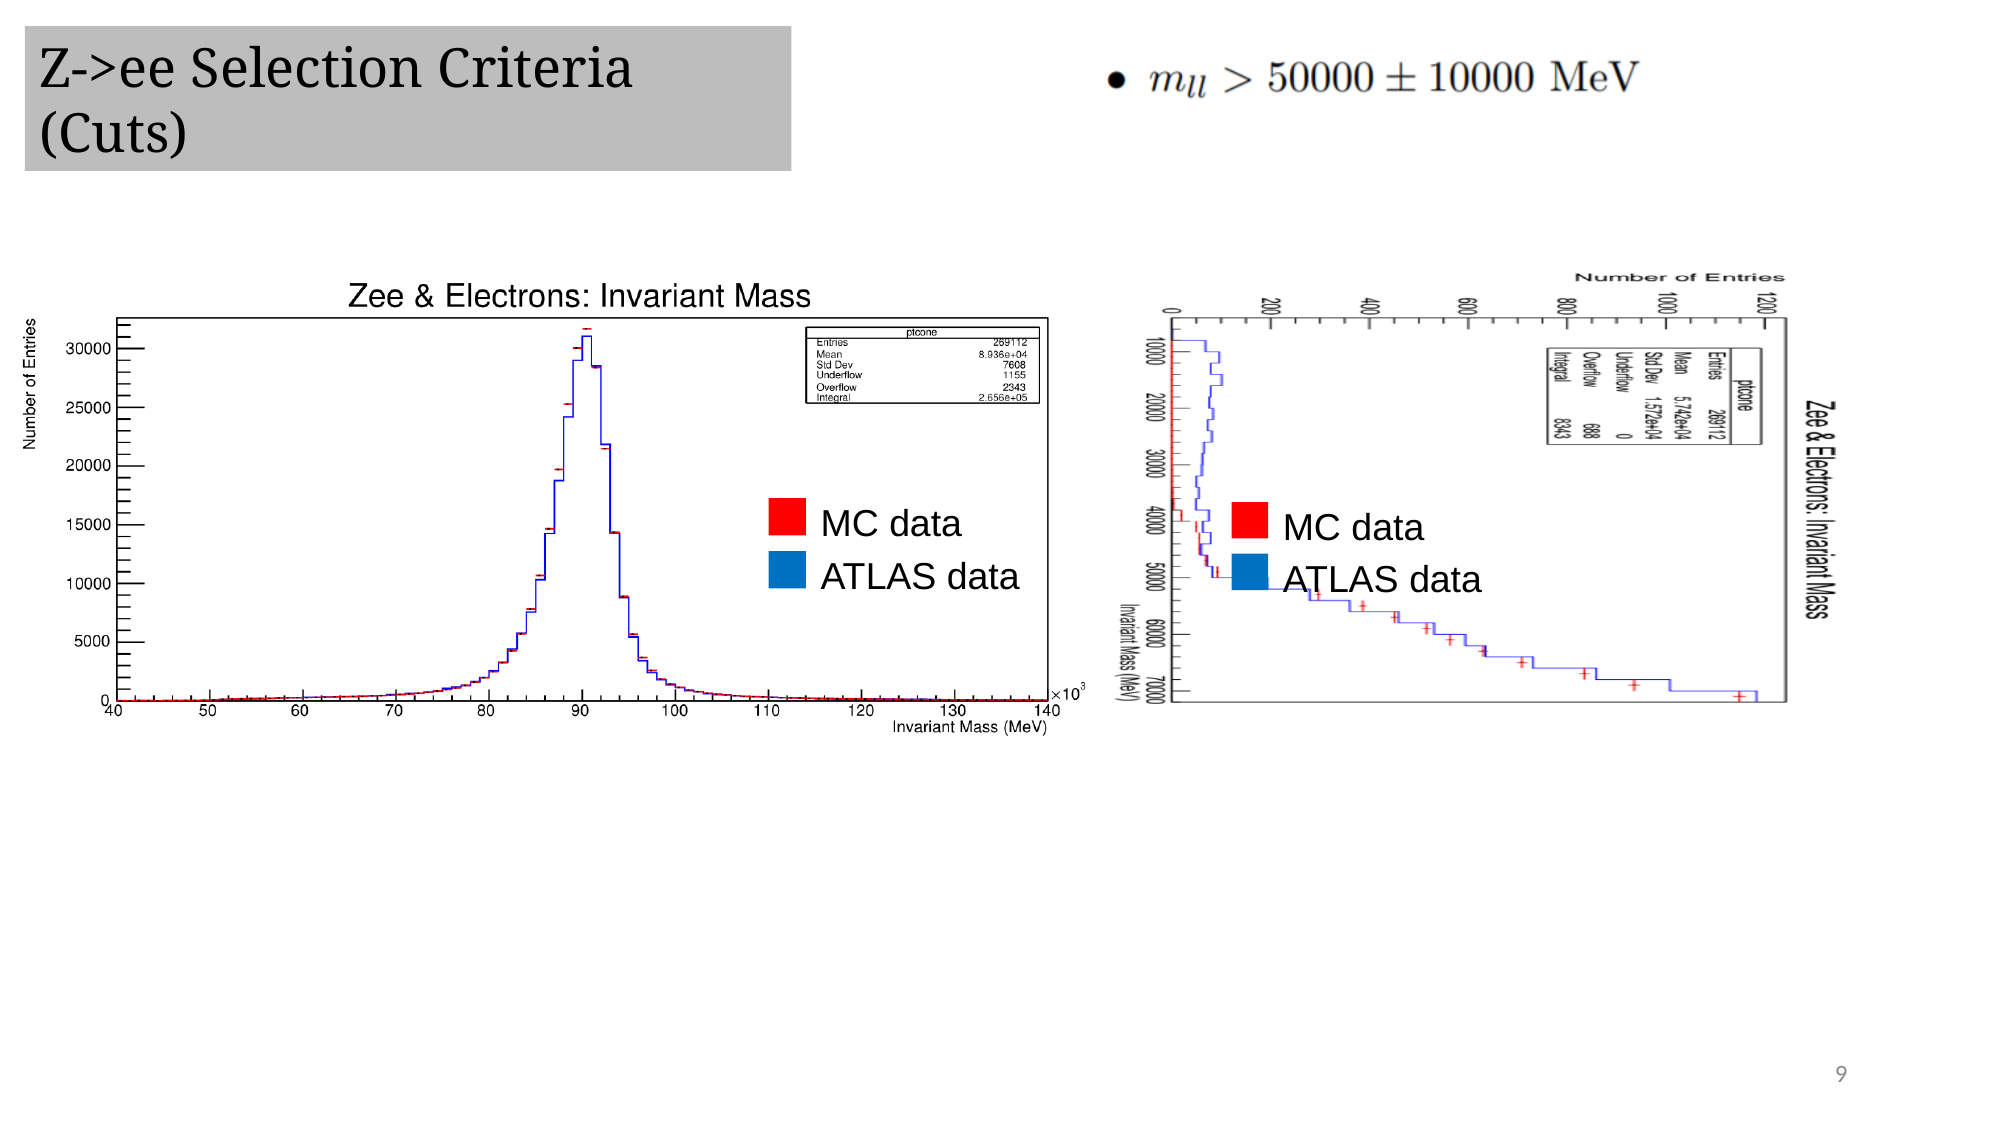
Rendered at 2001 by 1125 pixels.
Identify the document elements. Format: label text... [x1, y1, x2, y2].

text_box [1231, 495, 1500, 605]
text_box Z->ee Selection Criteria (Cuts) [24, 26, 792, 171]
picture [0, 270, 1104, 749]
picture [999, 47, 1720, 892]
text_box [768, 491, 1043, 604]
slide_number 9 [1412, 1042, 1863, 1103]
